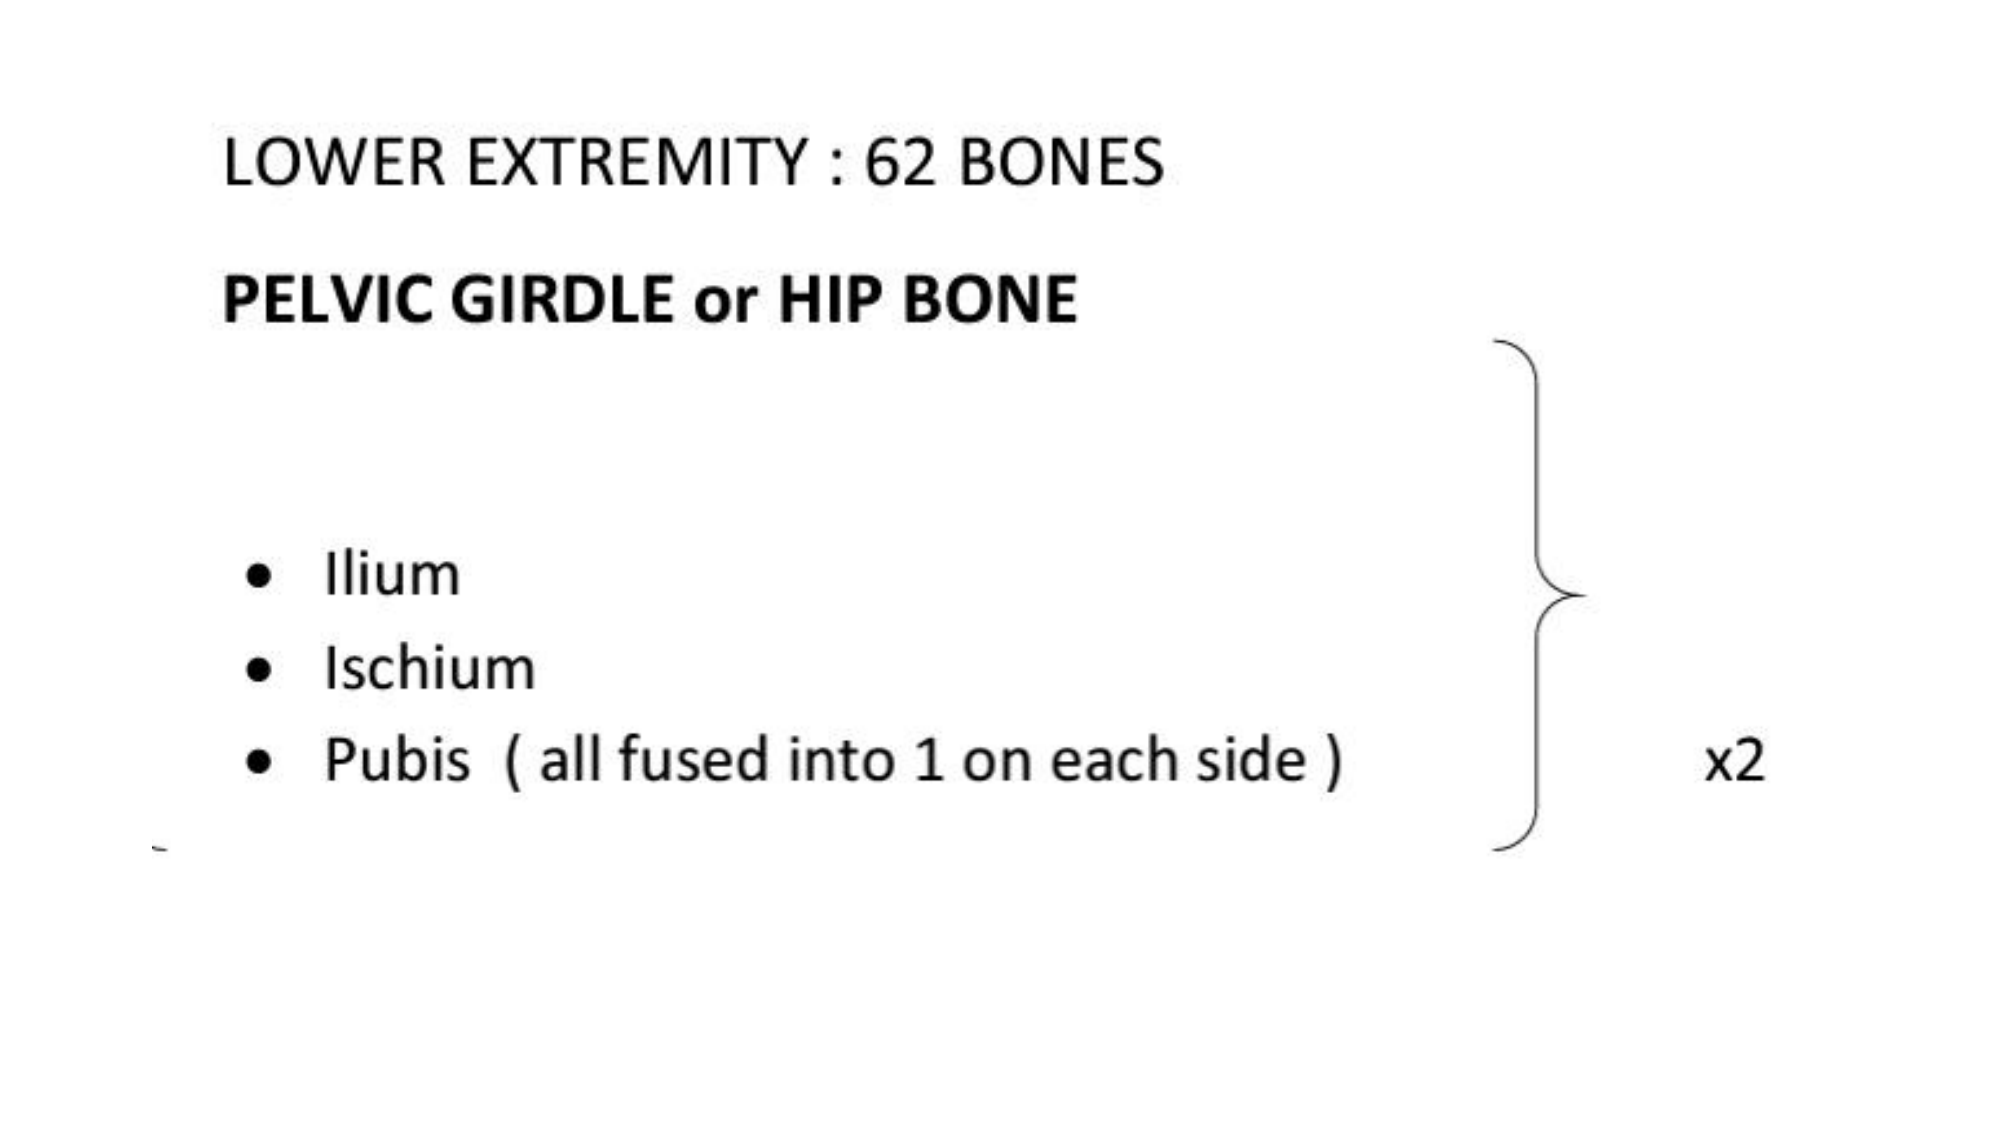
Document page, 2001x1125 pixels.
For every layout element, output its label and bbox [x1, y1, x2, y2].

picture [86, 0, 1902, 953]
